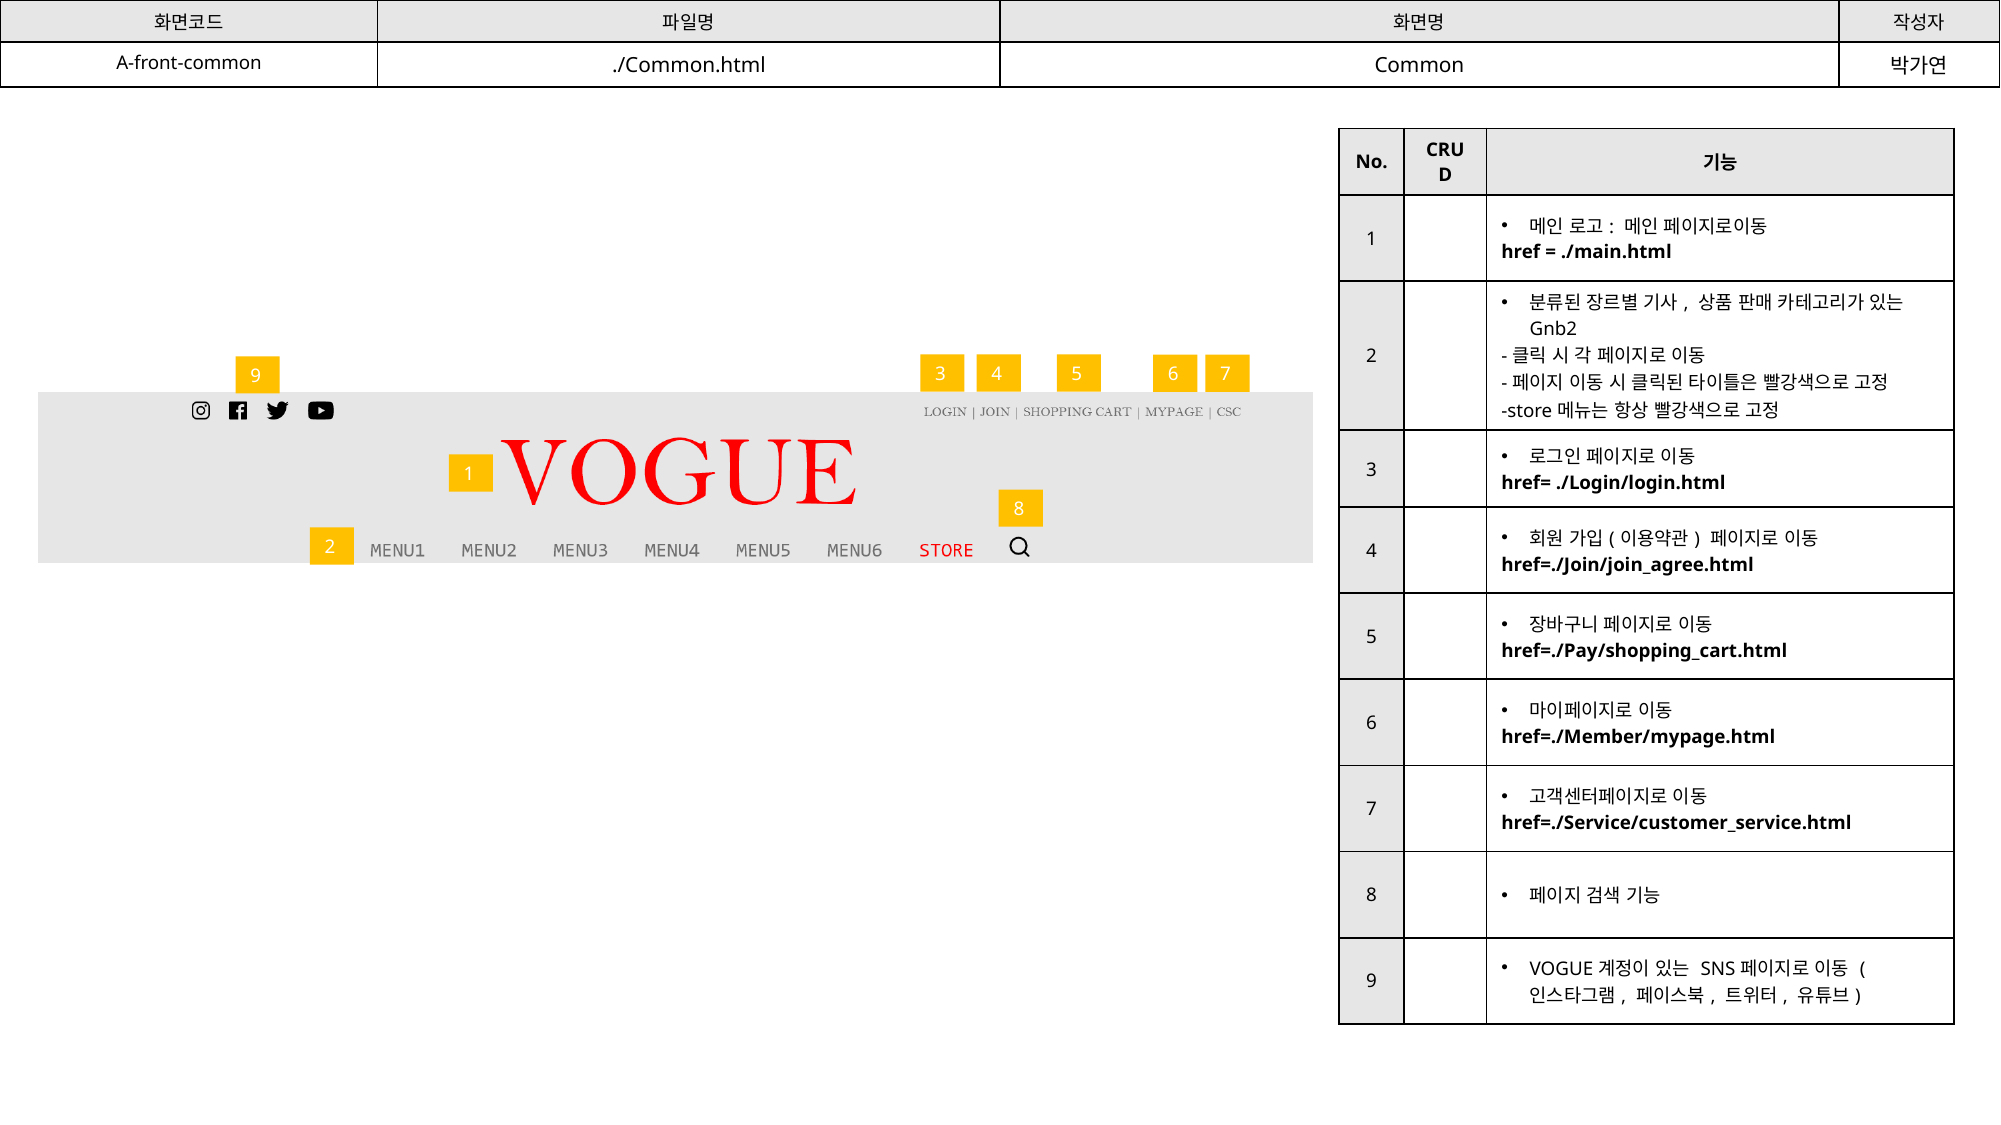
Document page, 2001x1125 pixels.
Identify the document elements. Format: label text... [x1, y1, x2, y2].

table_cell A-front-common [1, 43, 377, 86]
table_cell 2 [1340, 282, 1403, 429]
text_box 7 [1205, 354, 1250, 384]
text_box 9 [235, 356, 280, 384]
text_box 4 [976, 354, 1021, 384]
table_cell 5 [1340, 594, 1403, 678]
table_cell [1405, 431, 1486, 506]
table_cell 8 [1340, 852, 1403, 937]
table_cell 1 [1340, 196, 1403, 280]
table_cell 회원 가입(이용약관) 페이지로 이동 href=./Join/join_agree.html [1487, 508, 1953, 592]
table_cell VOGUE계정이 있는 SNS페이지로 이동 (인스타그램, 페이스북, 트위터, 유튜브) [1487, 939, 1953, 1023]
table_cell [1405, 594, 1486, 678]
table_cell 7 [1340, 766, 1403, 851]
table_header 화면코드 [1, 1, 377, 41]
table_cell ./Common.html [378, 43, 999, 86]
text_box 3 [920, 354, 965, 384]
table_cell 박가연 [1840, 43, 1999, 86]
table_cell 4 [1340, 508, 1403, 592]
table_cell [1405, 282, 1486, 429]
text_box 6 [1153, 354, 1198, 384]
table_cell [1405, 508, 1486, 592]
text_box 5 [1056, 354, 1101, 384]
table_cell [1405, 196, 1486, 280]
table_cell [1405, 680, 1486, 765]
table_header CRUD [1405, 129, 1486, 194]
table_cell Common [1001, 43, 1838, 86]
table_cell 메인 로고: 메인 페이지로이동 href = ./main.html [1487, 196, 1953, 280]
table_cell [1405, 852, 1486, 937]
table_header 작성자 [1840, 1, 1999, 41]
table_cell 6 [1340, 680, 1403, 765]
table_cell [1405, 939, 1486, 1023]
table_header No. [1340, 129, 1403, 194]
table_header 파일명 [378, 1, 999, 41]
table_header 화면명 [1001, 1, 1838, 41]
table_cell 분류된 장르별 기사, 상품 판매 카테고리가 있는 Gnb2 -클릭 시 각 페이지로 이동 -페이지 이동 시 클릭된 타이틀은 빨강색으로 고정 -store메뉴는 항상 빨강색으로 고정 [1487, 282, 1953, 429]
table_cell 9 [1340, 939, 1403, 1023]
table_header 기능 [1487, 129, 1953, 194]
table_cell 로그인 페이지로 이동 href= ./Login/login.html [1487, 431, 1953, 506]
table_cell 페이지 검색 기능 [1487, 852, 1953, 937]
table_cell 3 [1340, 431, 1403, 506]
table_cell 고객센터페이지로 이동 href=./Service/customer_service.html [1487, 766, 1953, 851]
table_cell 장바구니 페이지로 이동 href=./Pay/shopping_cart.html [1487, 594, 1953, 678]
table_cell [1405, 766, 1486, 851]
table_cell 마이페이지로 이동 href=./Member/mypage.html [1487, 680, 1953, 765]
picture [33, 384, 1313, 563]
